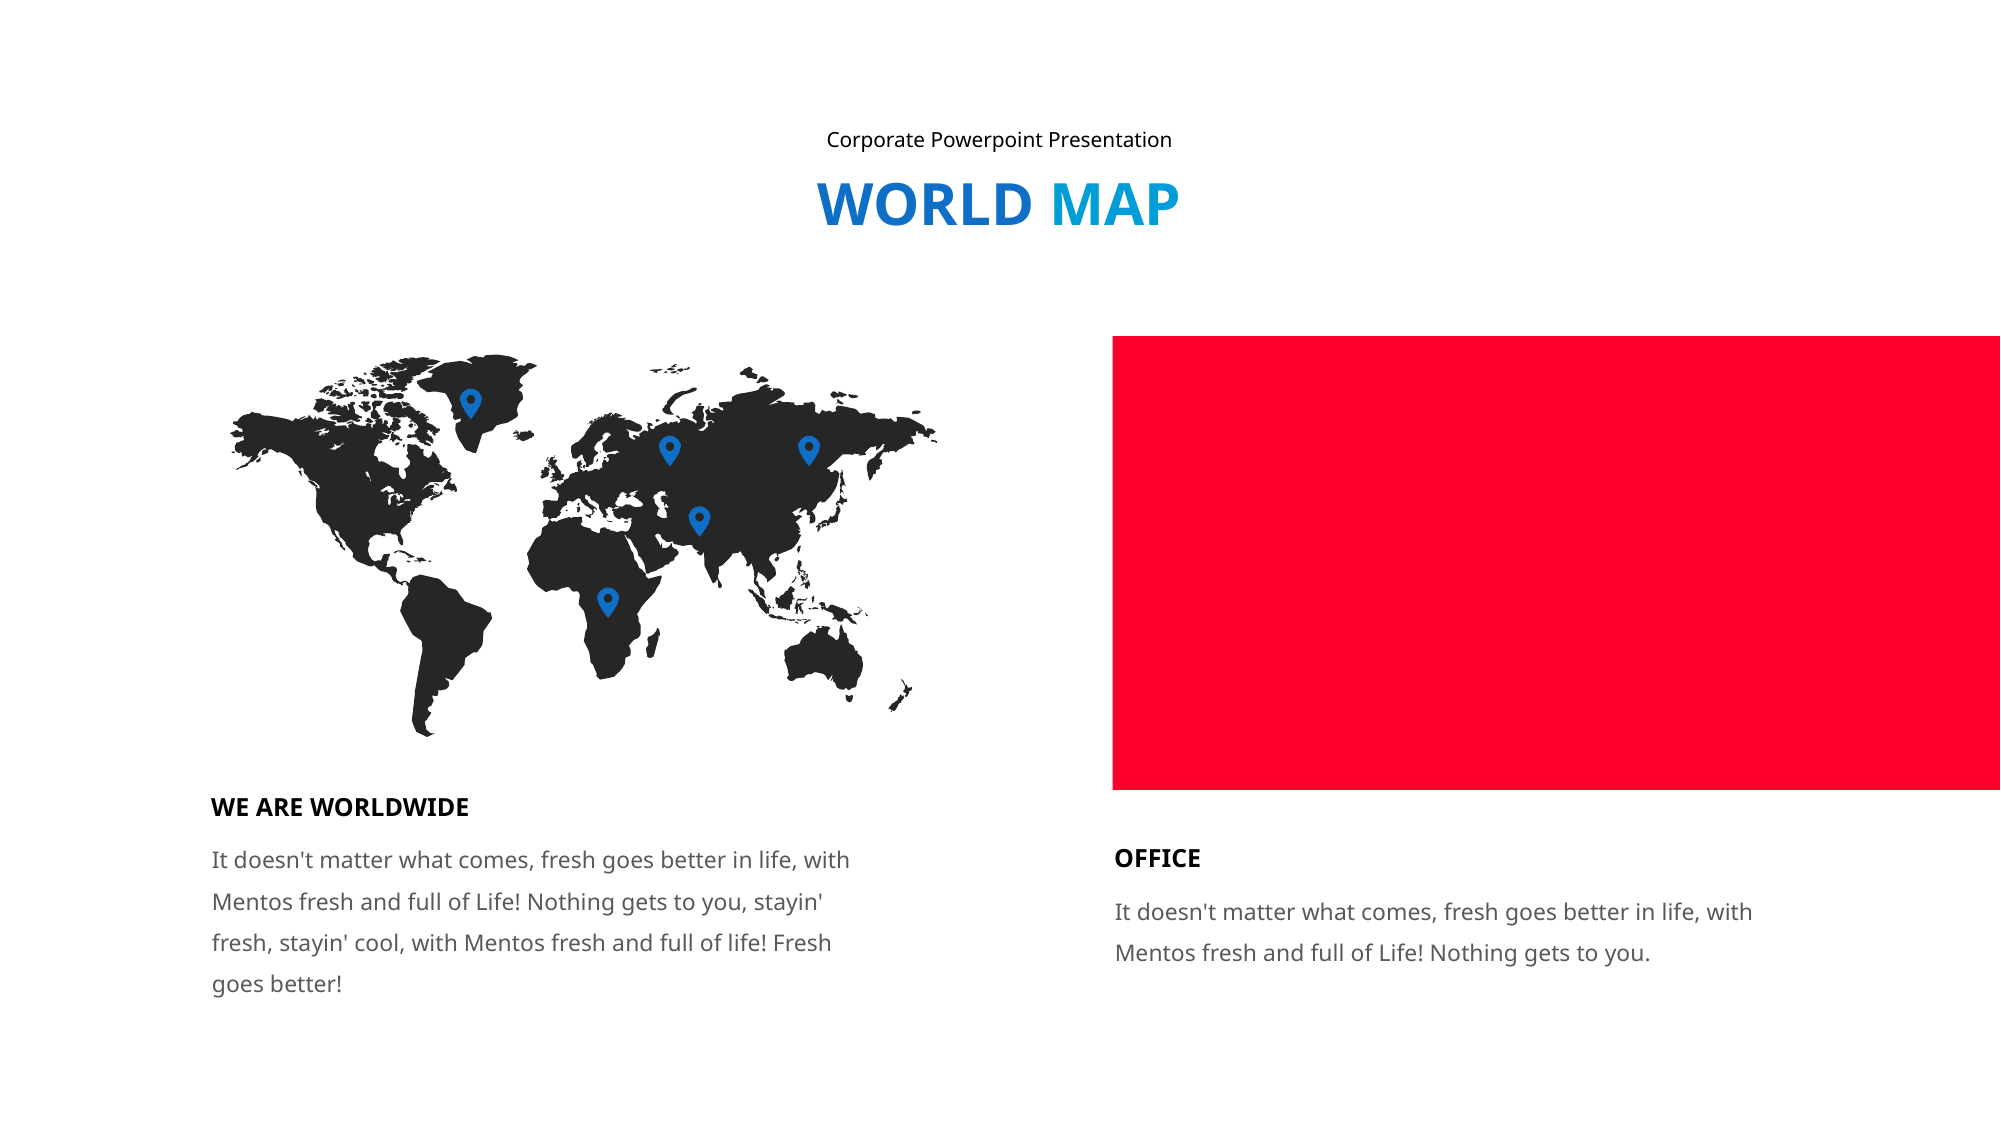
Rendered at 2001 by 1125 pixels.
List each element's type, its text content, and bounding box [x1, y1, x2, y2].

text_box OFFICE [1099, 820, 1434, 881]
text_box [663, 364, 690, 374]
text_box It doesn't matter what comes, fresh goes better in life, with Mentos fresh and full of Life! Nothing gets to you, stayin' fresh, stayin' cool, with Mentos fresh and full of life! Fresh goes better! [197, 825, 905, 1005]
text_box [229, 398, 492, 737]
text_box [354, 389, 369, 397]
text_box WE ARE WORLDWIDE [196, 769, 531, 829]
text_box [319, 385, 353, 400]
text_box [370, 354, 538, 453]
text_box [784, 624, 863, 690]
text_box [352, 376, 378, 386]
text_box [659, 435, 681, 467]
text_box [597, 587, 620, 618]
text_box [845, 694, 853, 703]
text_box [888, 678, 913, 713]
text_box [459, 388, 482, 420]
text_box WORLD MAP [666, 160, 1333, 245]
text_box [798, 435, 821, 467]
text_box [688, 506, 711, 537]
text_box Corporate Powerpoint Presentation [634, 119, 1365, 160]
text_box It doesn't matter what comes, fresh goes better in life, with Mentos fresh and full of Life! Nothing gets to you. [1099, 876, 1808, 974]
text_box [334, 379, 346, 387]
text_box [527, 384, 936, 680]
picture [1112, 336, 2000, 790]
text_box [649, 368, 663, 373]
text_box [739, 366, 769, 384]
